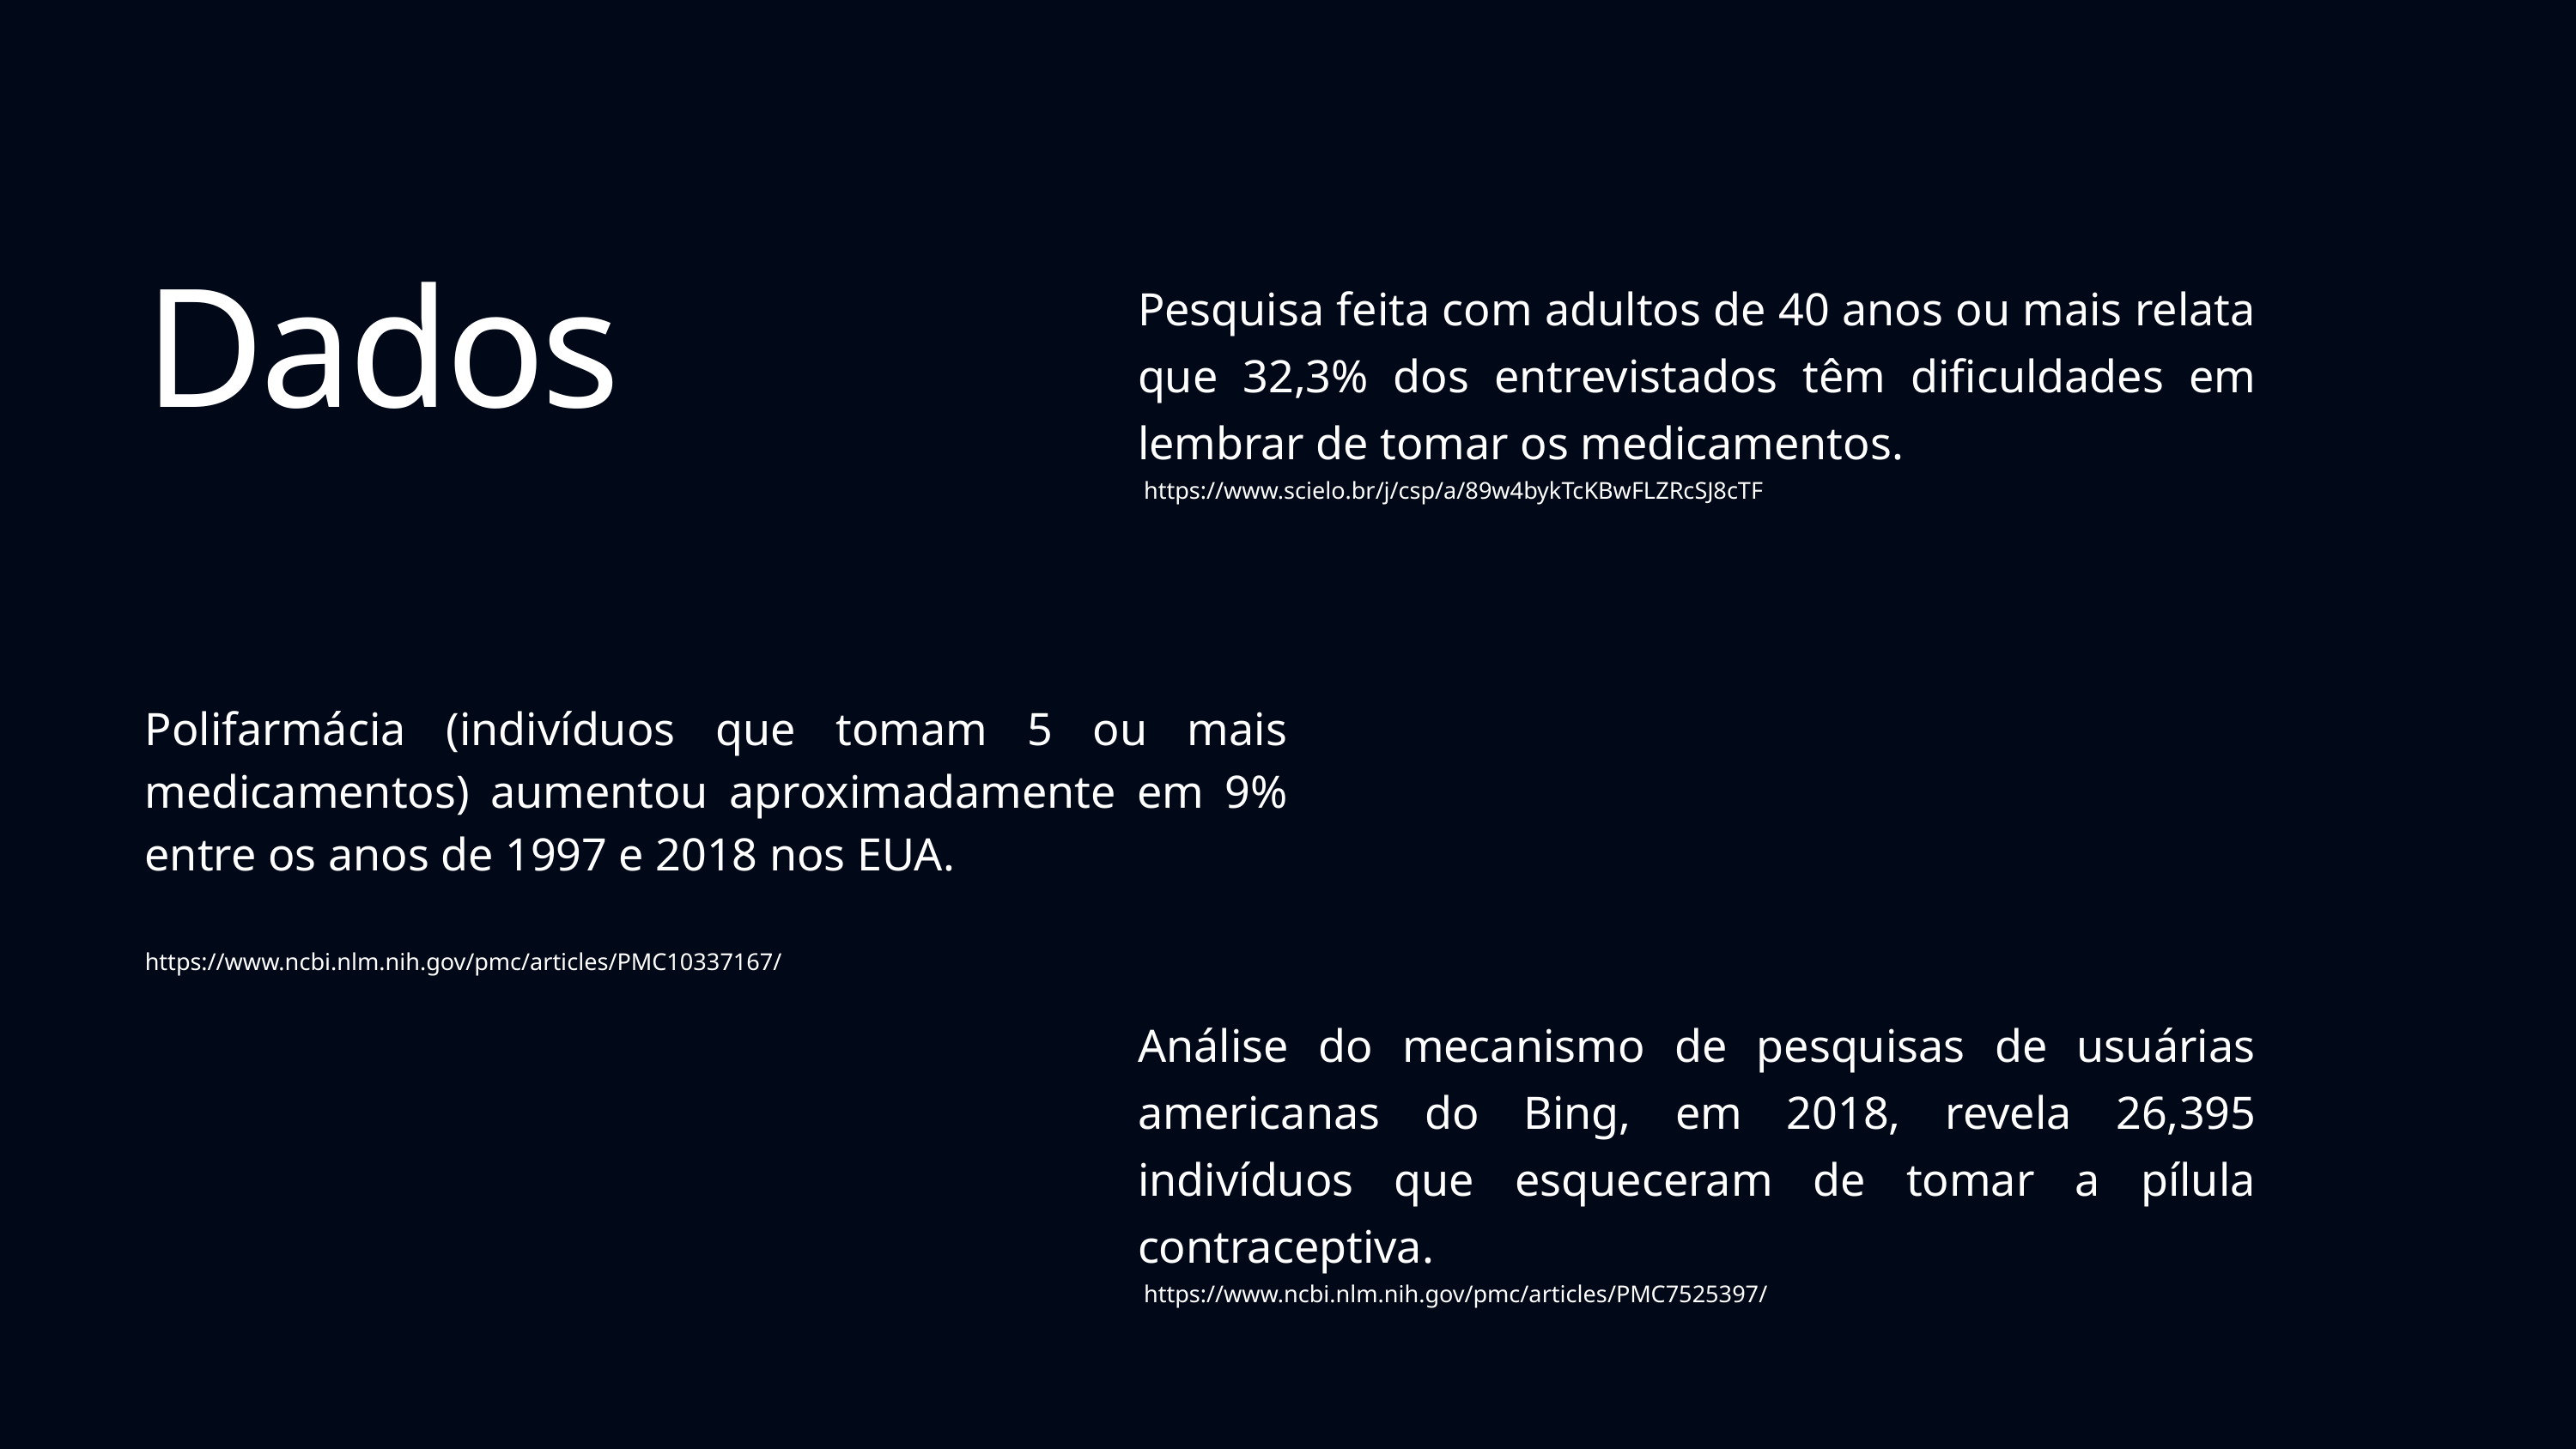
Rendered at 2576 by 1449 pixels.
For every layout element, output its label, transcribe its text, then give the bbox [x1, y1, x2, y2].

text_box Pesquisa feita com adultos de 40 anos ou mais relata que 32,3% dos entrevistados têm dificuldades em lembrar de tomar os medicamentos. https://www.scielo.br/j/csp/a/89w4bykTcKBwFLZRcSJ8cTF [1137, 267, 2257, 572]
text_box Análise do mecanismo de pesquisas de usuárias americanas do Bing, em 2018, revela 26,395 indivíduos que esqueceram de tomar a pílula contraceptiva. https://www.ncbi.nlm.nih.gov/pmc/articles/PMC7525397/ [1137, 1003, 2257, 1307]
text_box Polifarmácia (indivíduos que tomam 5 ou mais medicamentos) aumentou aproximadamente em 9% entre os anos de 1997 e 2018 nos EUA. https://www.ncbi.nlm.nih.gov/pmc/articles/PMC10337167/ [144, 692, 1289, 975]
text_box Dados [144, 259, 986, 441]
